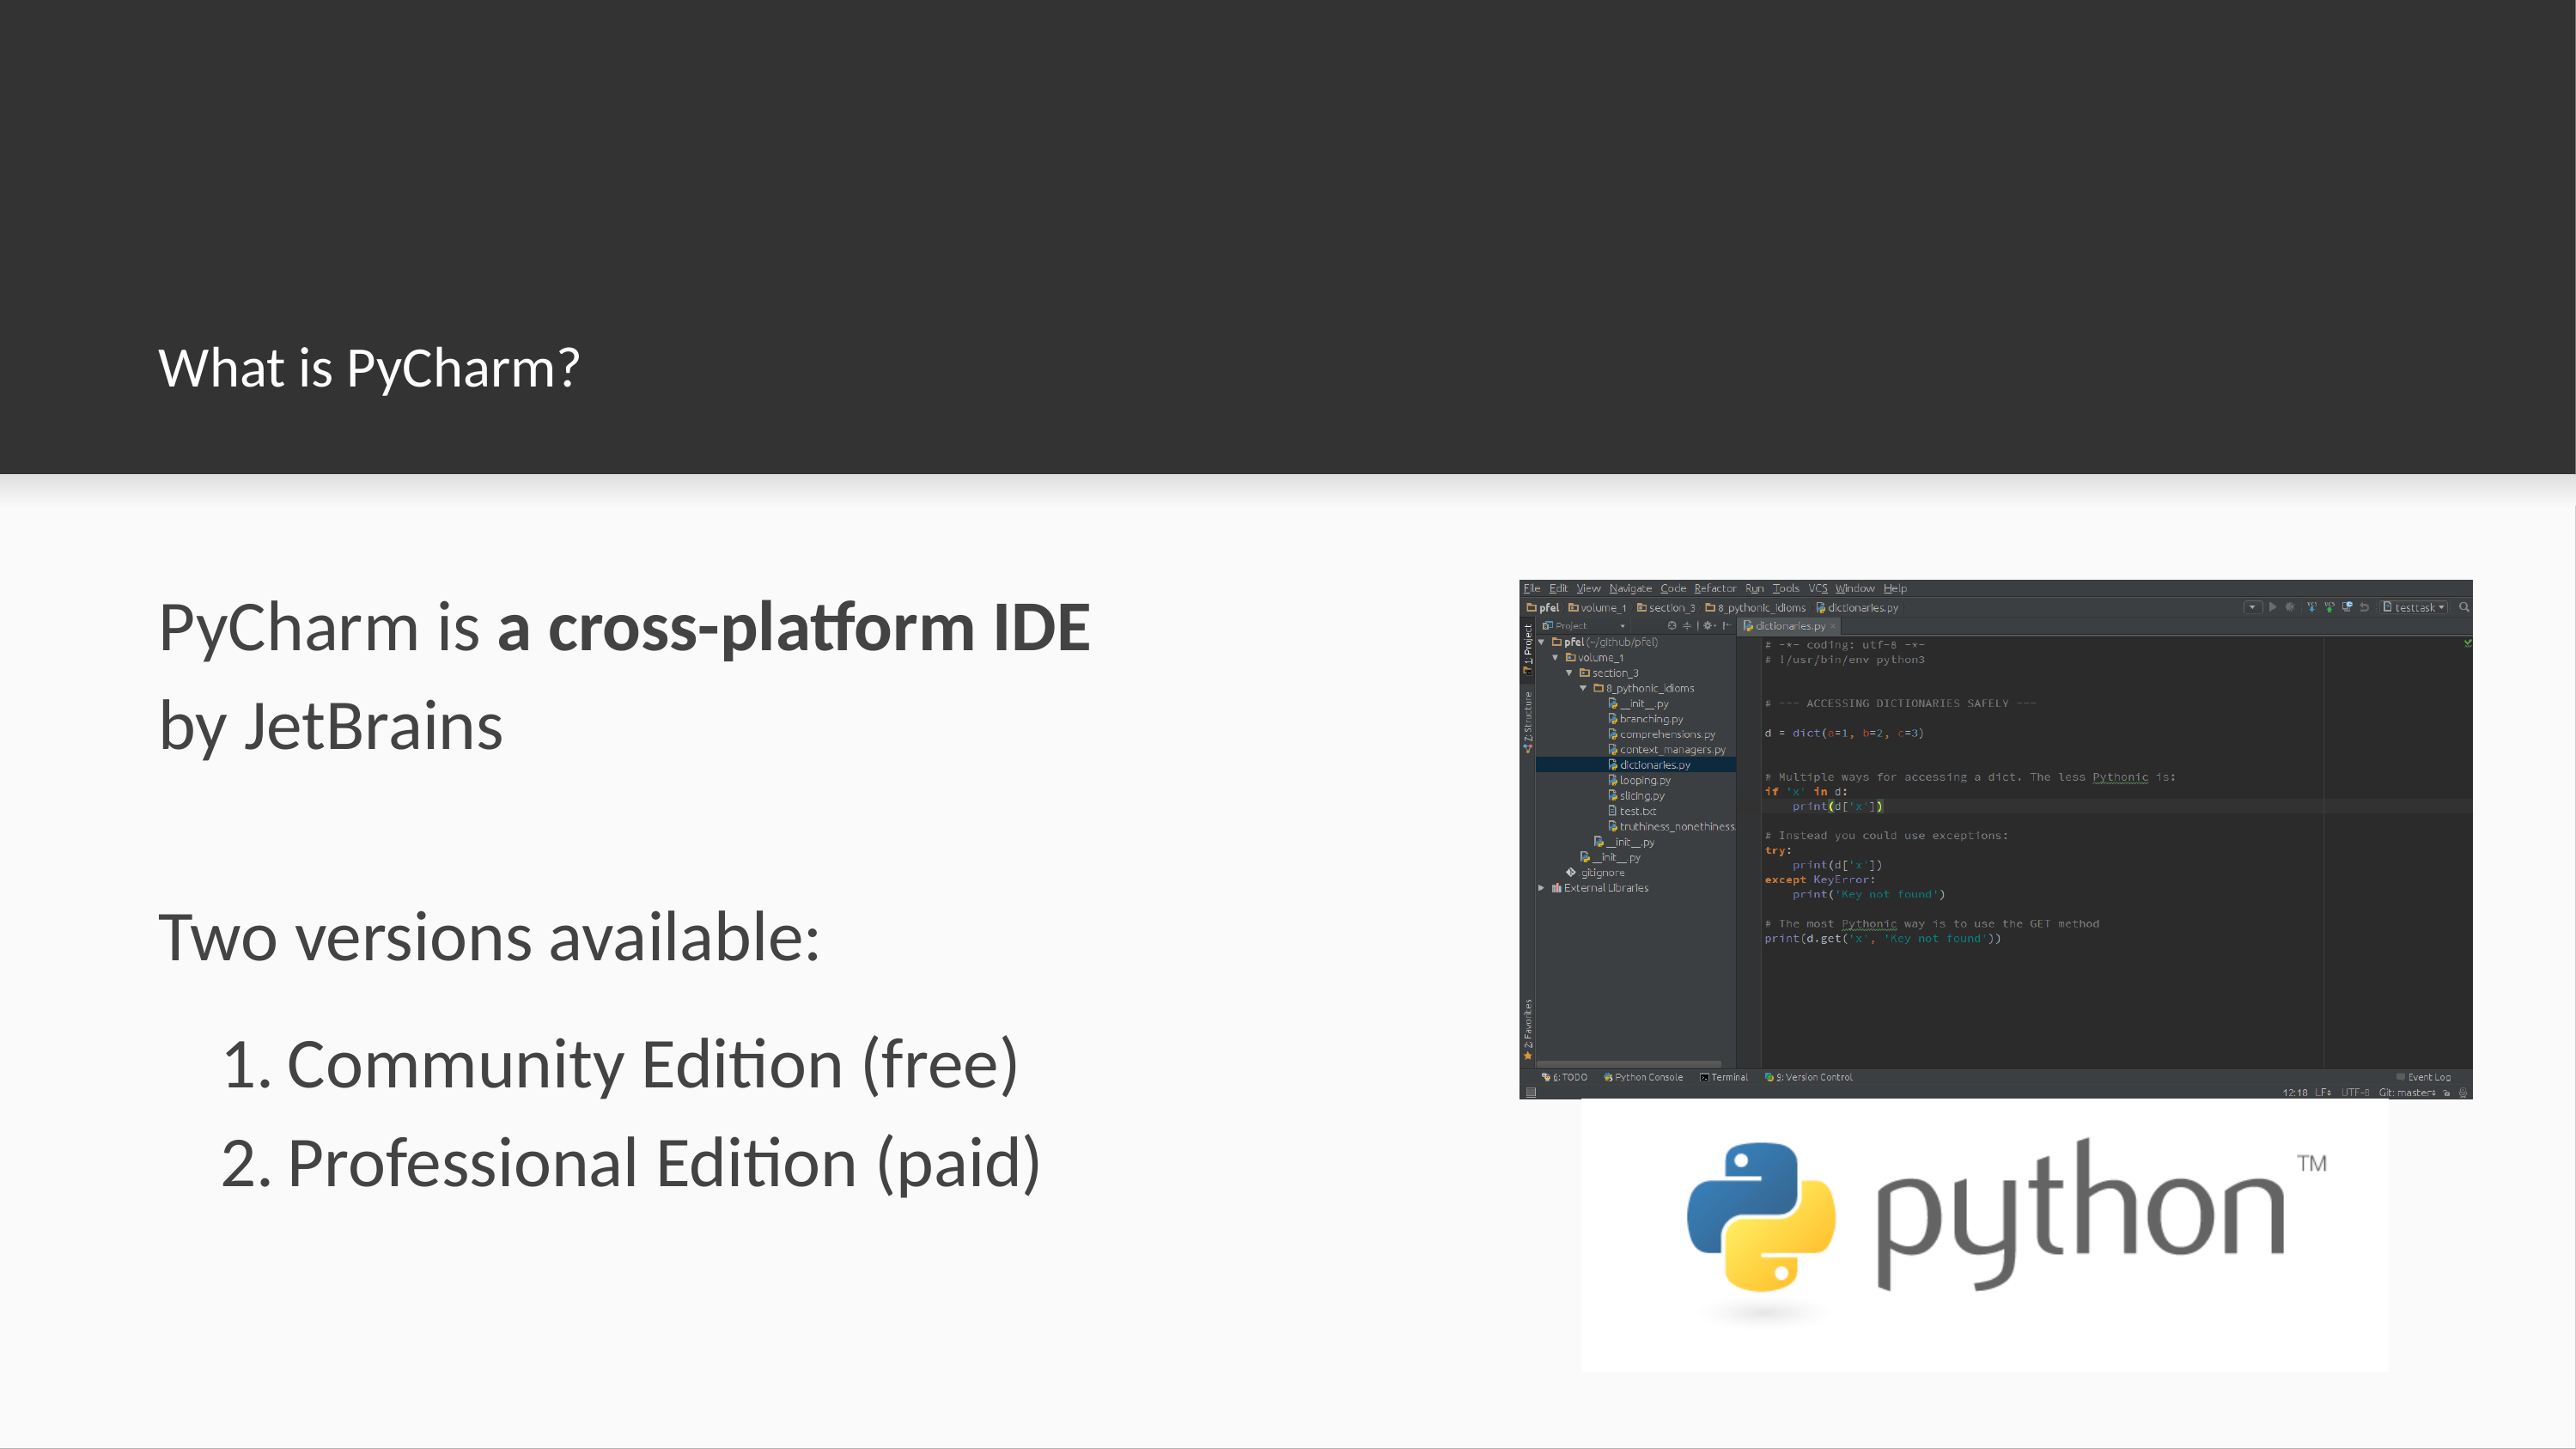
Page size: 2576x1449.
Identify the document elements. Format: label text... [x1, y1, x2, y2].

list Two versions available: Community Edition (free) Professional Edition (paid) [132, 850, 1540, 1282]
list PyCharm is a cross-platform IDE by JetBrains [132, 540, 1174, 735]
title What is PyCharm? [132, 208, 2450, 424]
picture [1519, 580, 2473, 1373]
